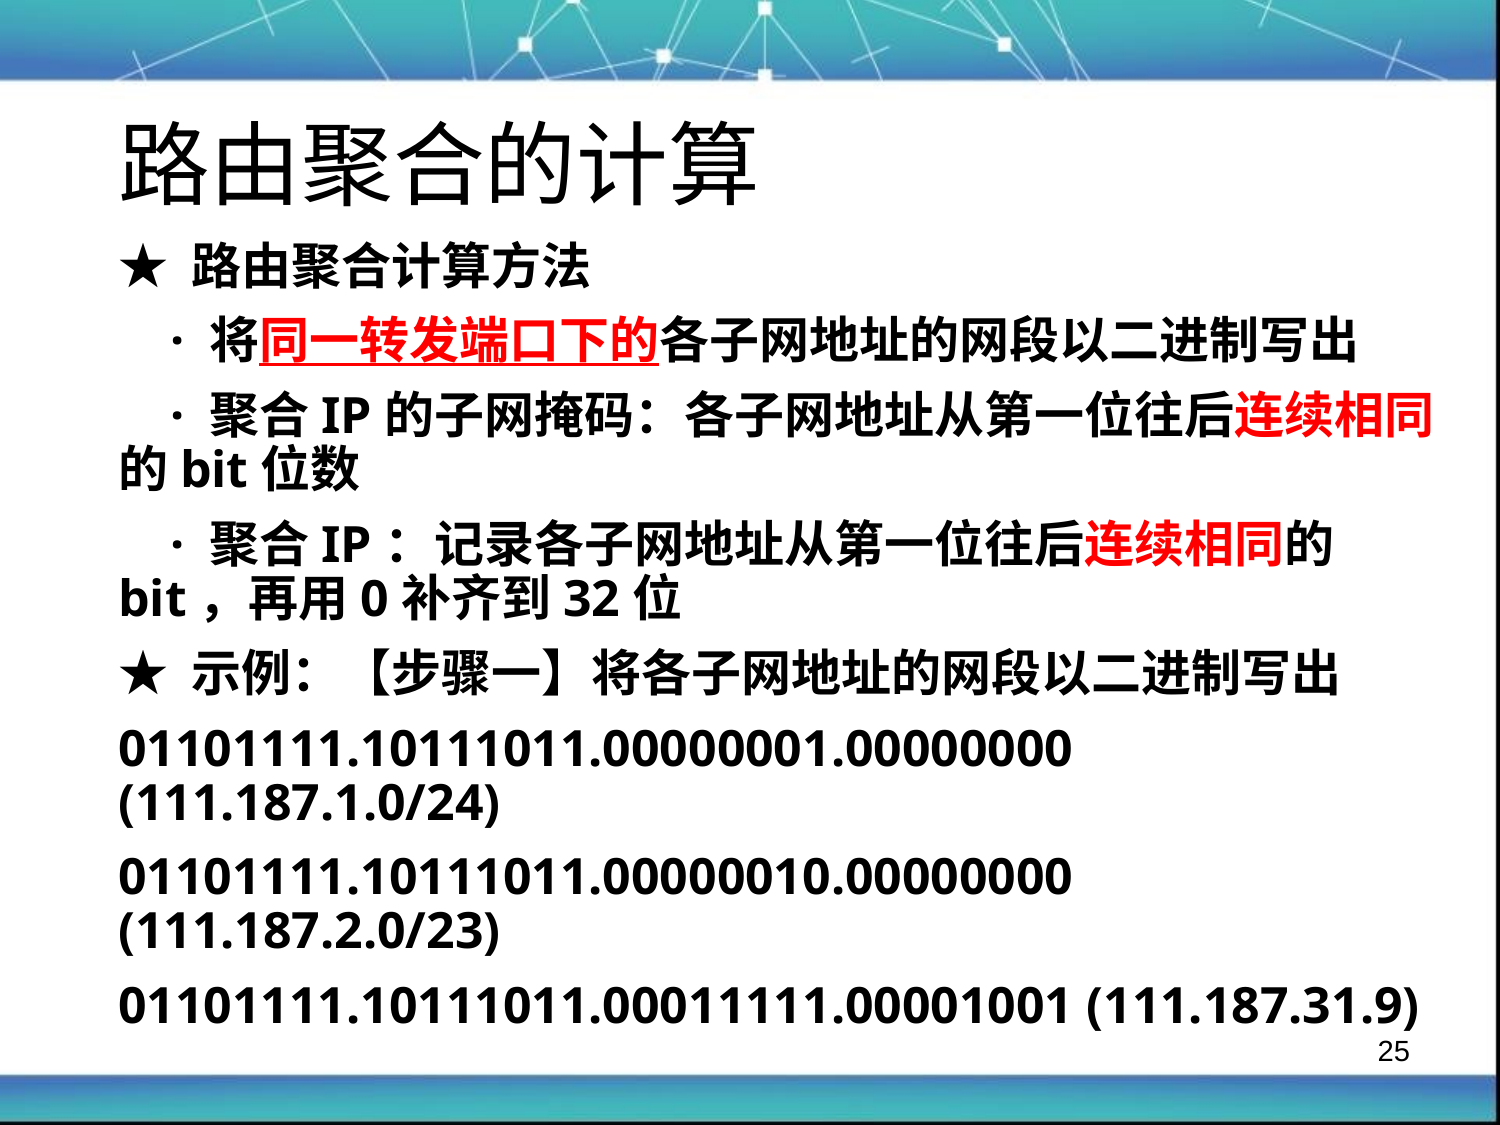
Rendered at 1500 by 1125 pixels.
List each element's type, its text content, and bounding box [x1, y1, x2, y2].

text_box 路由聚合的计算 [103, 59, 1397, 233]
picture [0, 0, 1500, 1125]
text_box ★ 路由聚合计算方法 · 将同一转发端口下的各子网地址的网段以二进制写出 · 聚合IP的子网掩码：各子网地址从第一位往后连续相同的bit位数 · 聚合IP：记录各子网地址从第一位往后连续相同的bit，再用0补齐到32位 ★ 示例：【步骤一】将各子网地址的网段以二进制写出 01101111.10111011.00000001.00000000 (111.187.1.0/24) 01101111.10111011.00000010.00000000 (111.187.2.0/23) 01101111.10111011.00011111.00001001 (111.187.31.9) [103, 233, 1451, 1053]
slide_number 25 [1074, 1053, 1426, 1103]
